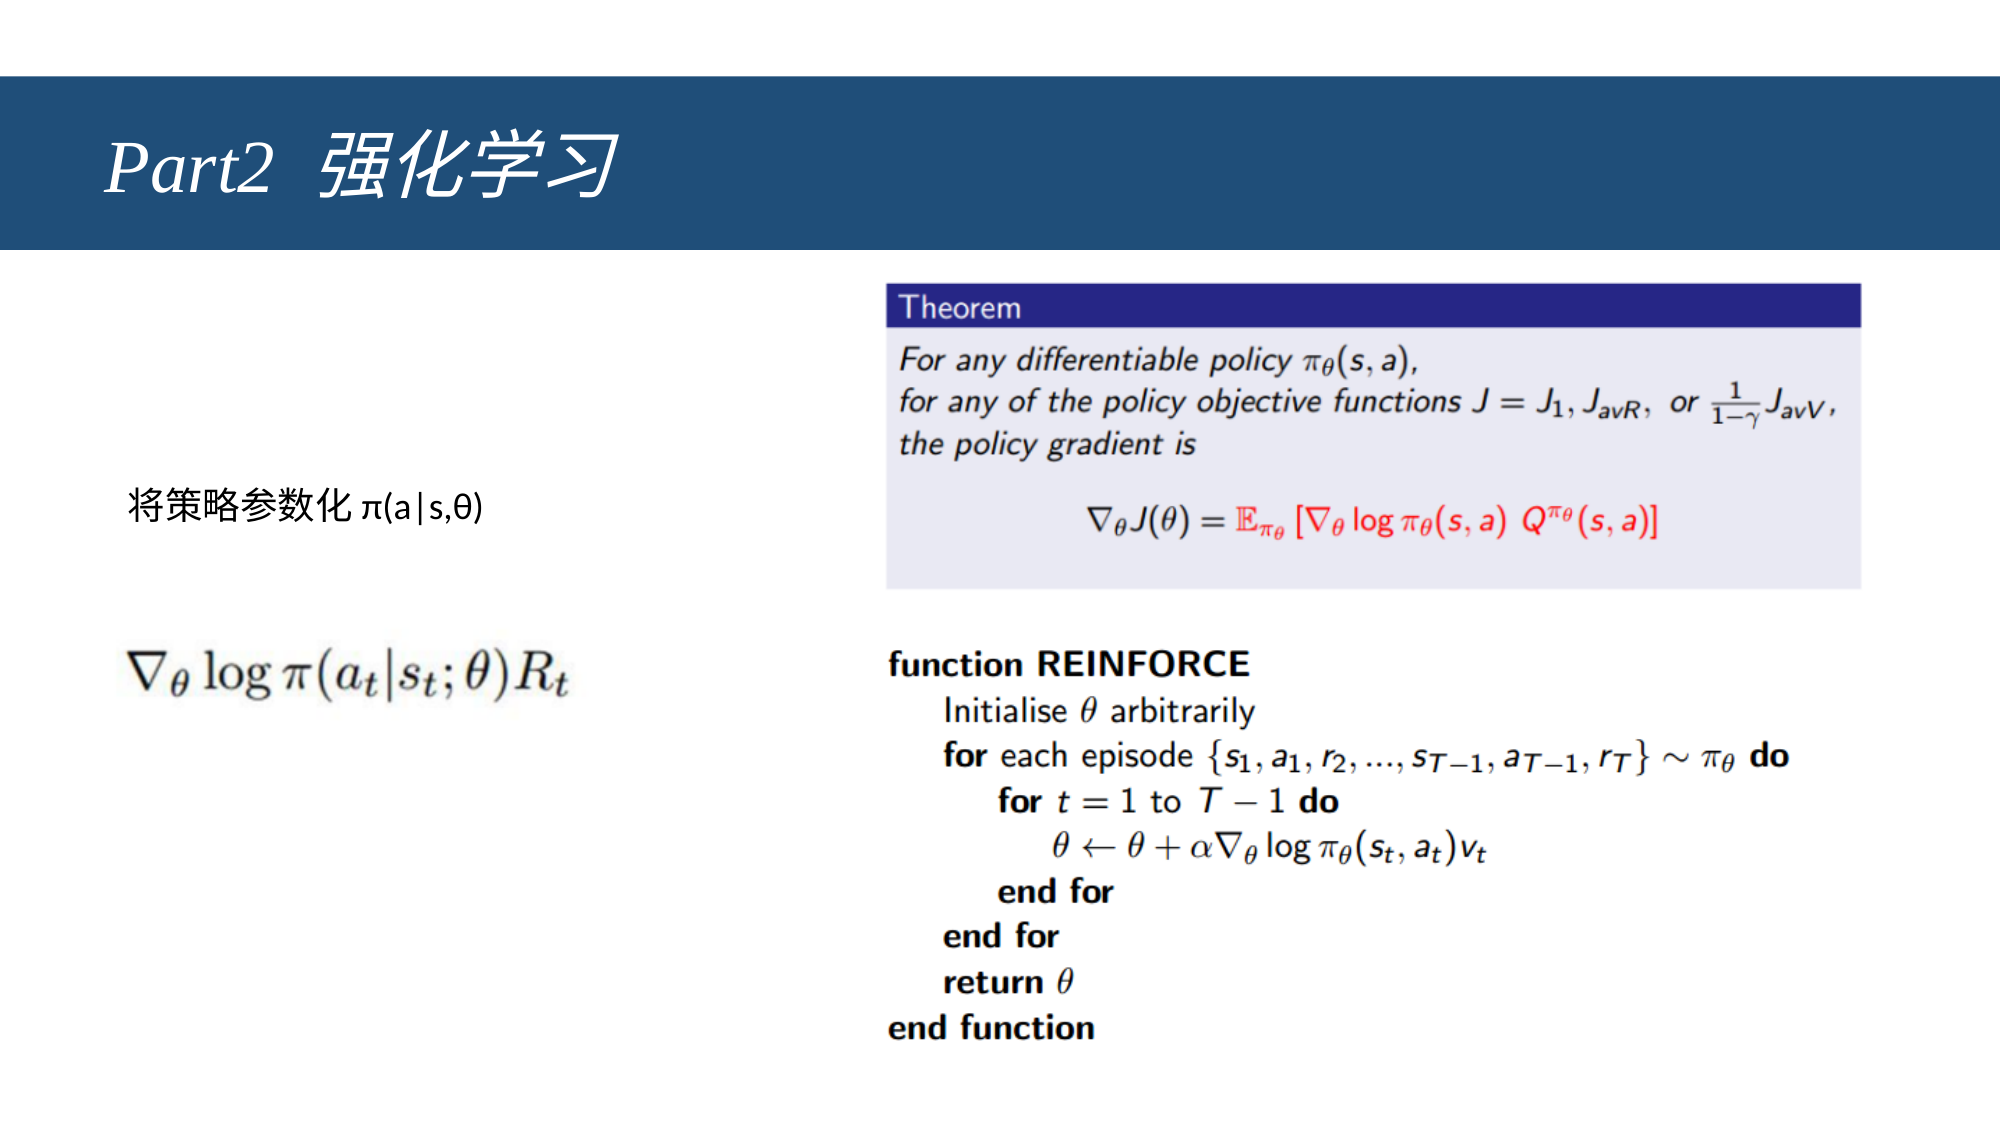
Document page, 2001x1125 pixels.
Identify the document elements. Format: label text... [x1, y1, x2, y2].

text_box [1815, 75, 2000, 251]
picture [846, 639, 1851, 1049]
text_box [0, 75, 89, 251]
picture [872, 277, 1876, 600]
text_box 将策略参数化π(a|s,θ) [112, 294, 1289, 670]
picture [112, 619, 604, 727]
title Part2 强化学习 [89, 37, 1815, 255]
